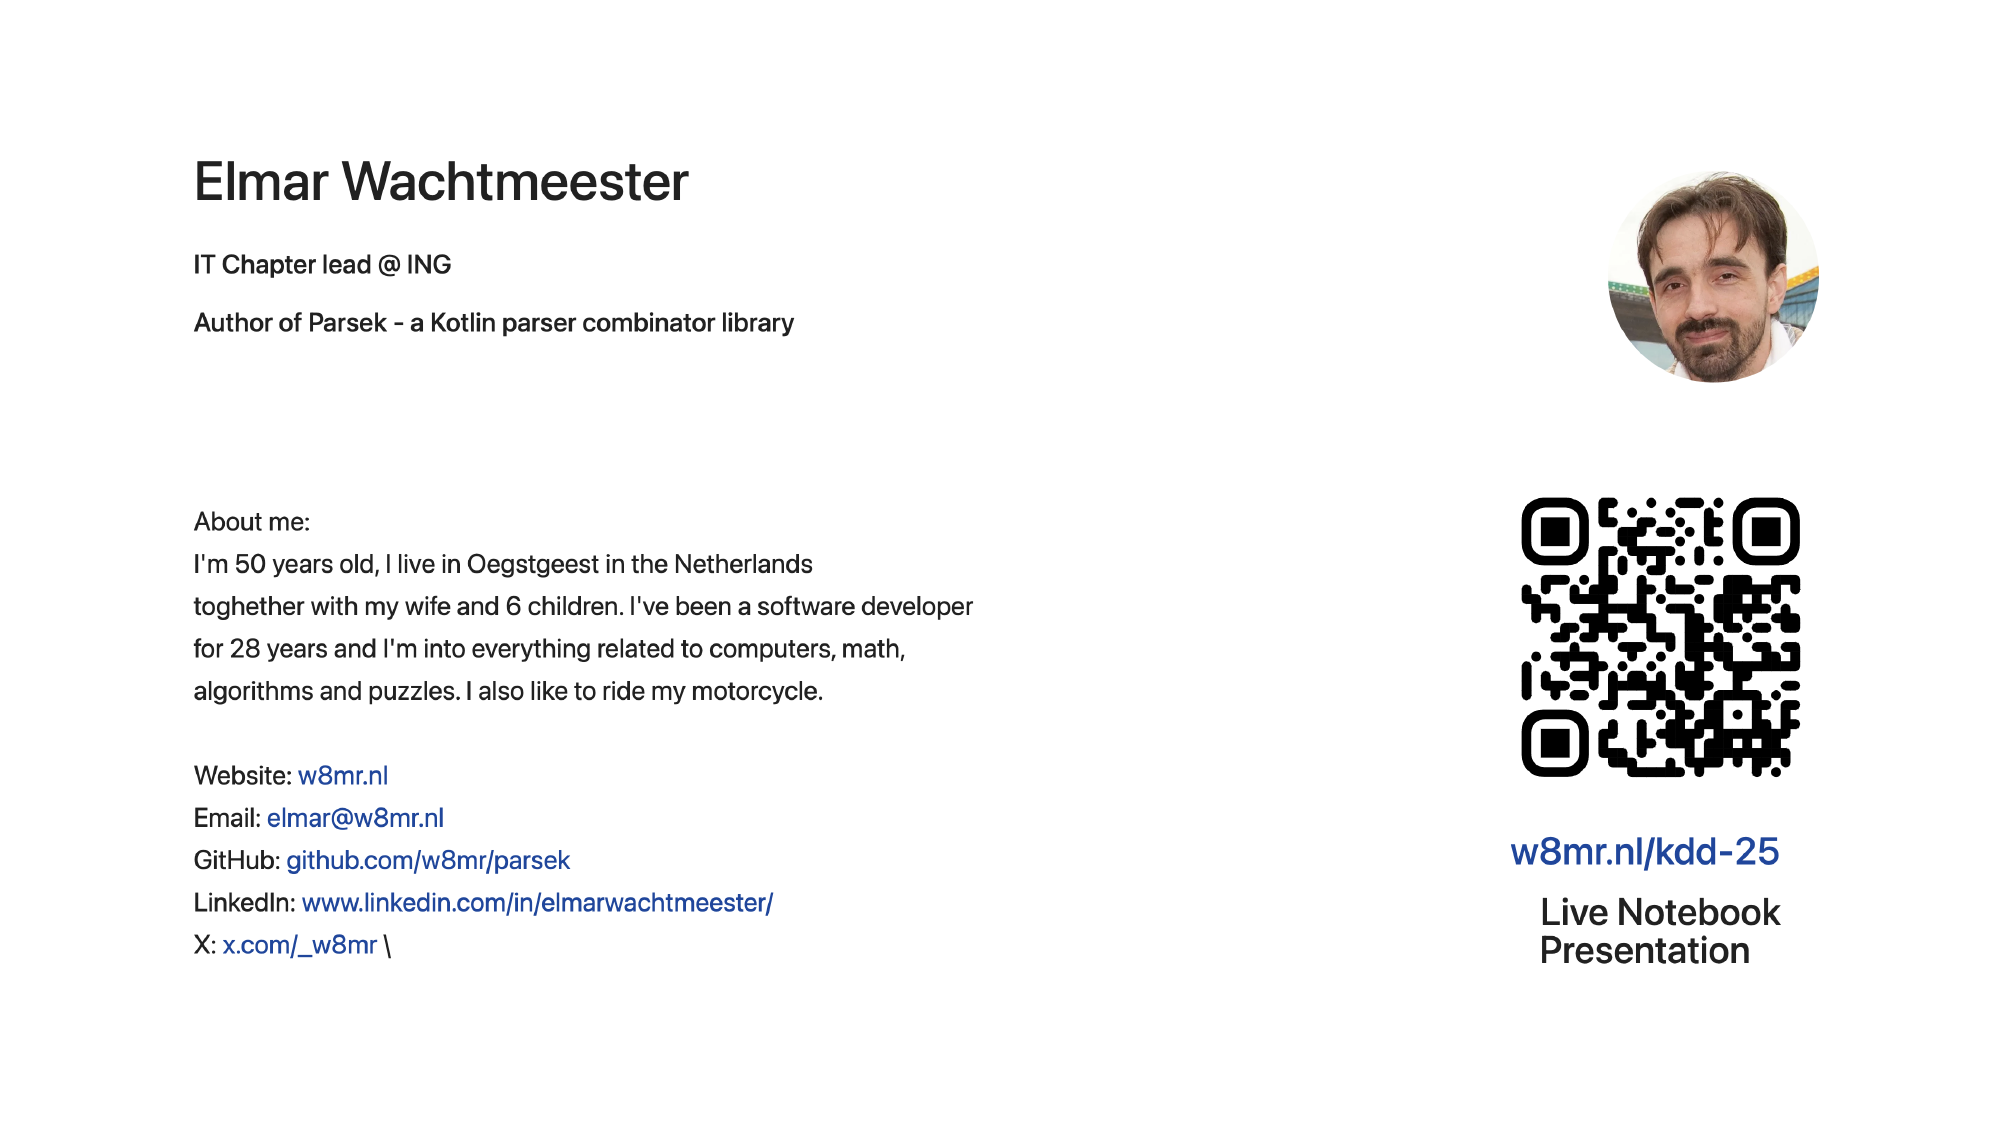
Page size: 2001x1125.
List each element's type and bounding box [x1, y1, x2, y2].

picture [186, 105, 1838, 1056]
